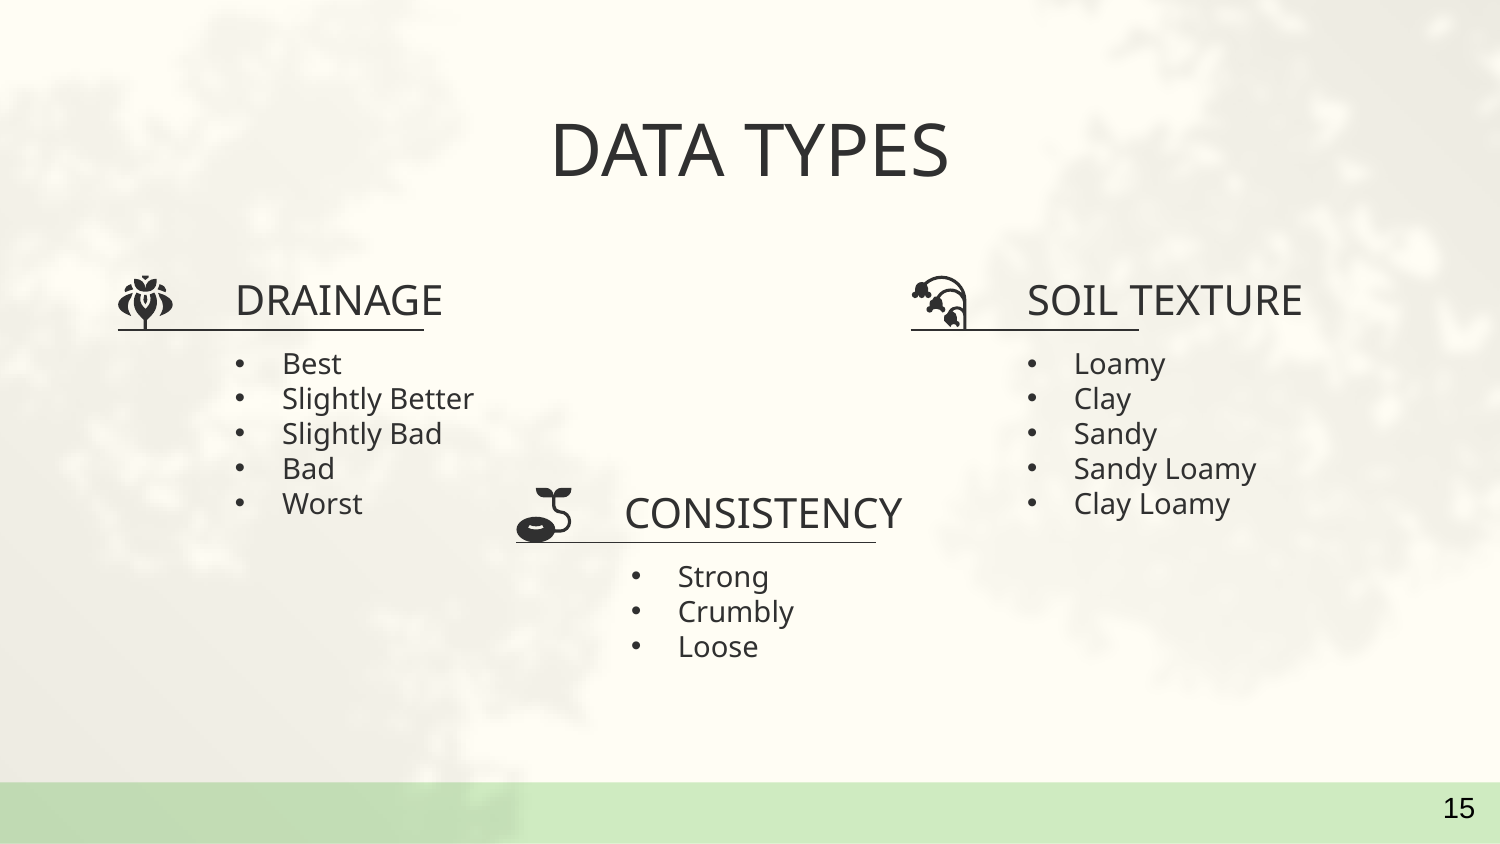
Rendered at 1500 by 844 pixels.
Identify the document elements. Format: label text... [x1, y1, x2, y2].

subtitle DRAINAGE [220, 258, 592, 330]
subtitle CONSISTENCY [609, 471, 1030, 543]
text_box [117, 275, 174, 331]
subtitle Best Slightly Better Slightly Bad Bad Worst [220, 330, 592, 514]
text_box 15 [1428, 782, 1500, 832]
title DATA TYPES [118, 88, 1382, 183]
text_box [911, 275, 967, 329]
subtitle Strong Crumbly Loose [616, 543, 988, 686]
text_box [516, 487, 572, 541]
subtitle Loamy Clay Sandy Sandy Loamy Clay Loamy [1012, 330, 1384, 473]
subtitle SOIL TEXTURE [1012, 258, 1384, 330]
